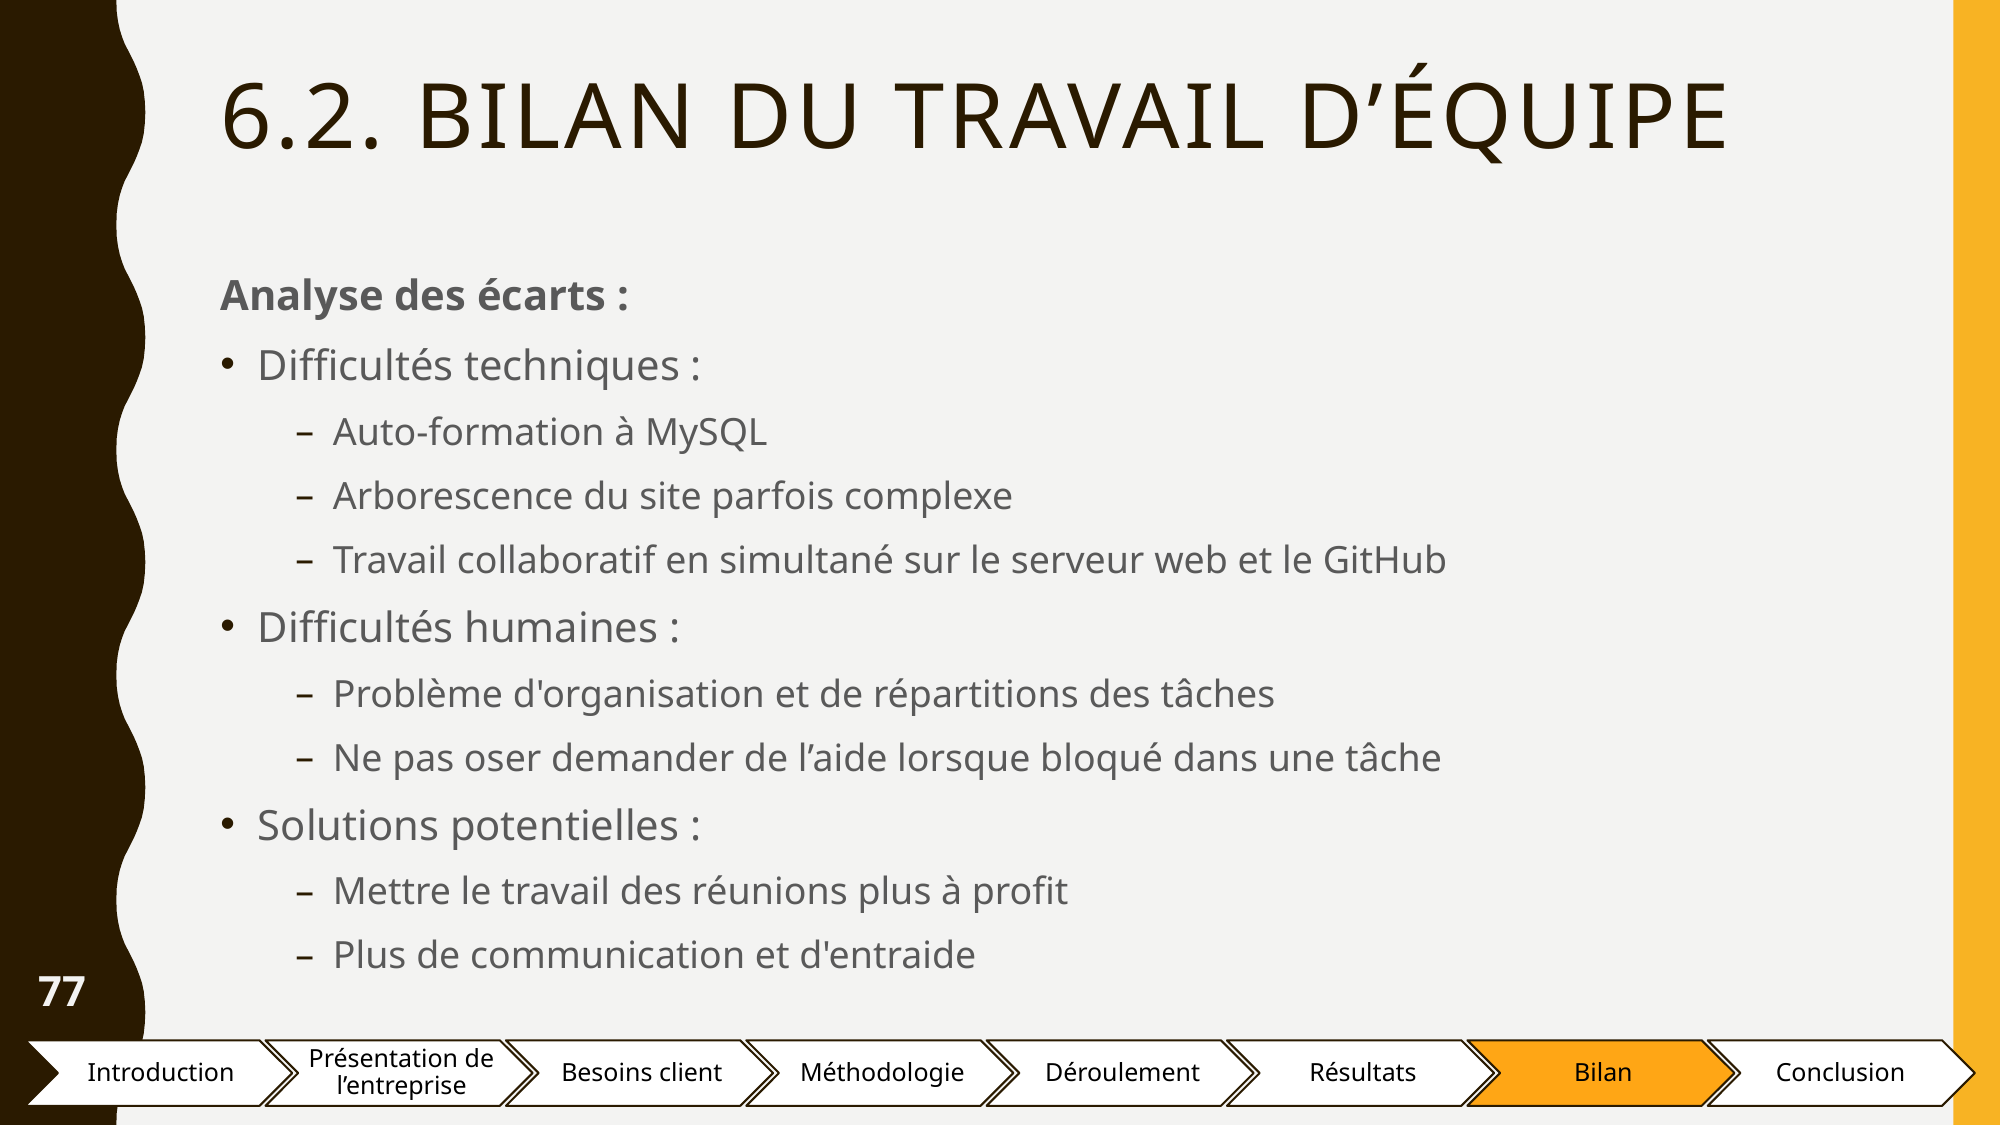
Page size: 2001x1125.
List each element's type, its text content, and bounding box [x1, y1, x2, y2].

list Analyse des écarts : Difficultés techniques : Auto-formation à MySQL Arborescence du site parfois complexe Travail collaboratif en simultané sur le serveur web et le GitHub Difficultés humaines : Problème d'organisation et de répartitions des tâches Ne pas oser demander de l’aide lorsque bloqué dans une tâche Solutions potentielles : Mettre le travail des réunions plus à profit Plus de communication et d'entraide [205, 256, 1875, 985]
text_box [24, 1040, 1975, 1106]
slide_number 77 [12, 961, 113, 1027]
title 6.2. Bilan du travail d’équipe [205, 62, 1875, 196]
